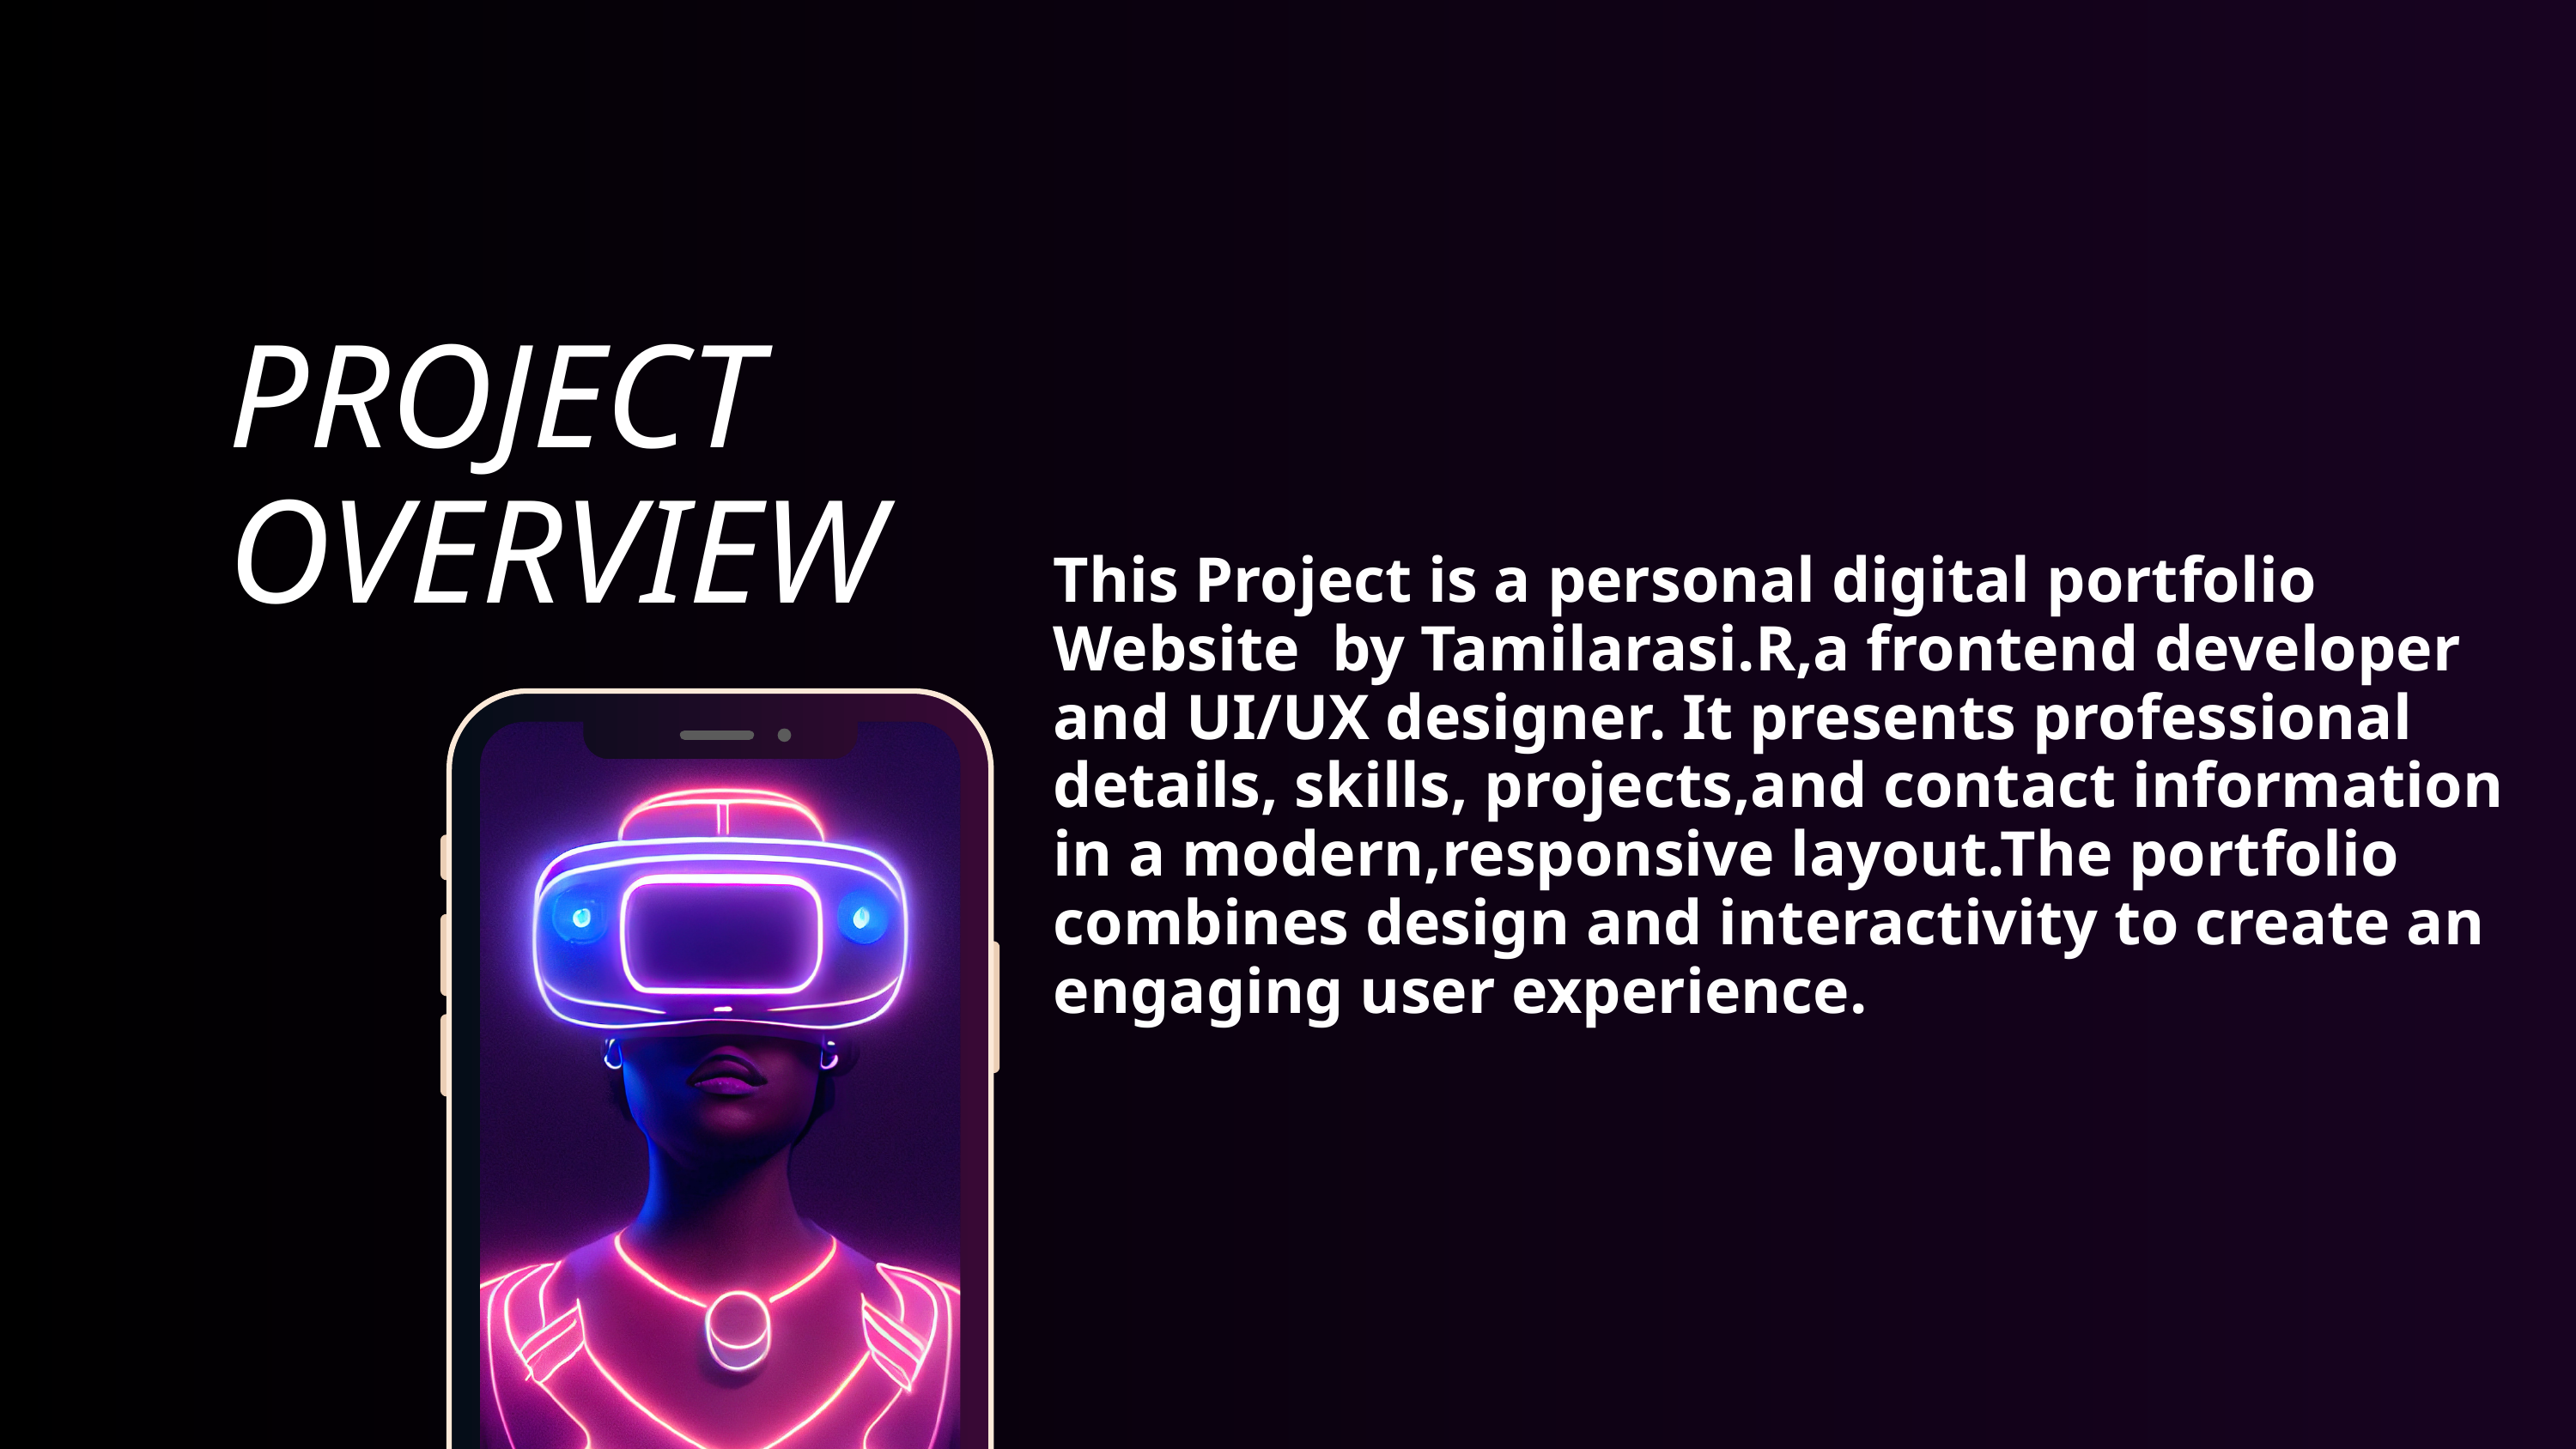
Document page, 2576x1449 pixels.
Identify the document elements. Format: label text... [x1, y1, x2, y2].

text_box This Project is a personal digital portfolio Website by Tamilarasi.R,a frontend developer and UI/UX designer. It presents professional details, skills, projects,and contact information in a modern,responsive layout.The portfolio combines design and interactivity to create an engaging user experience. [1053, 545, 2576, 1026]
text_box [440, 688, 1000, 1449]
text_box PROJECT OVERVIEW [228, 320, 1089, 632]
